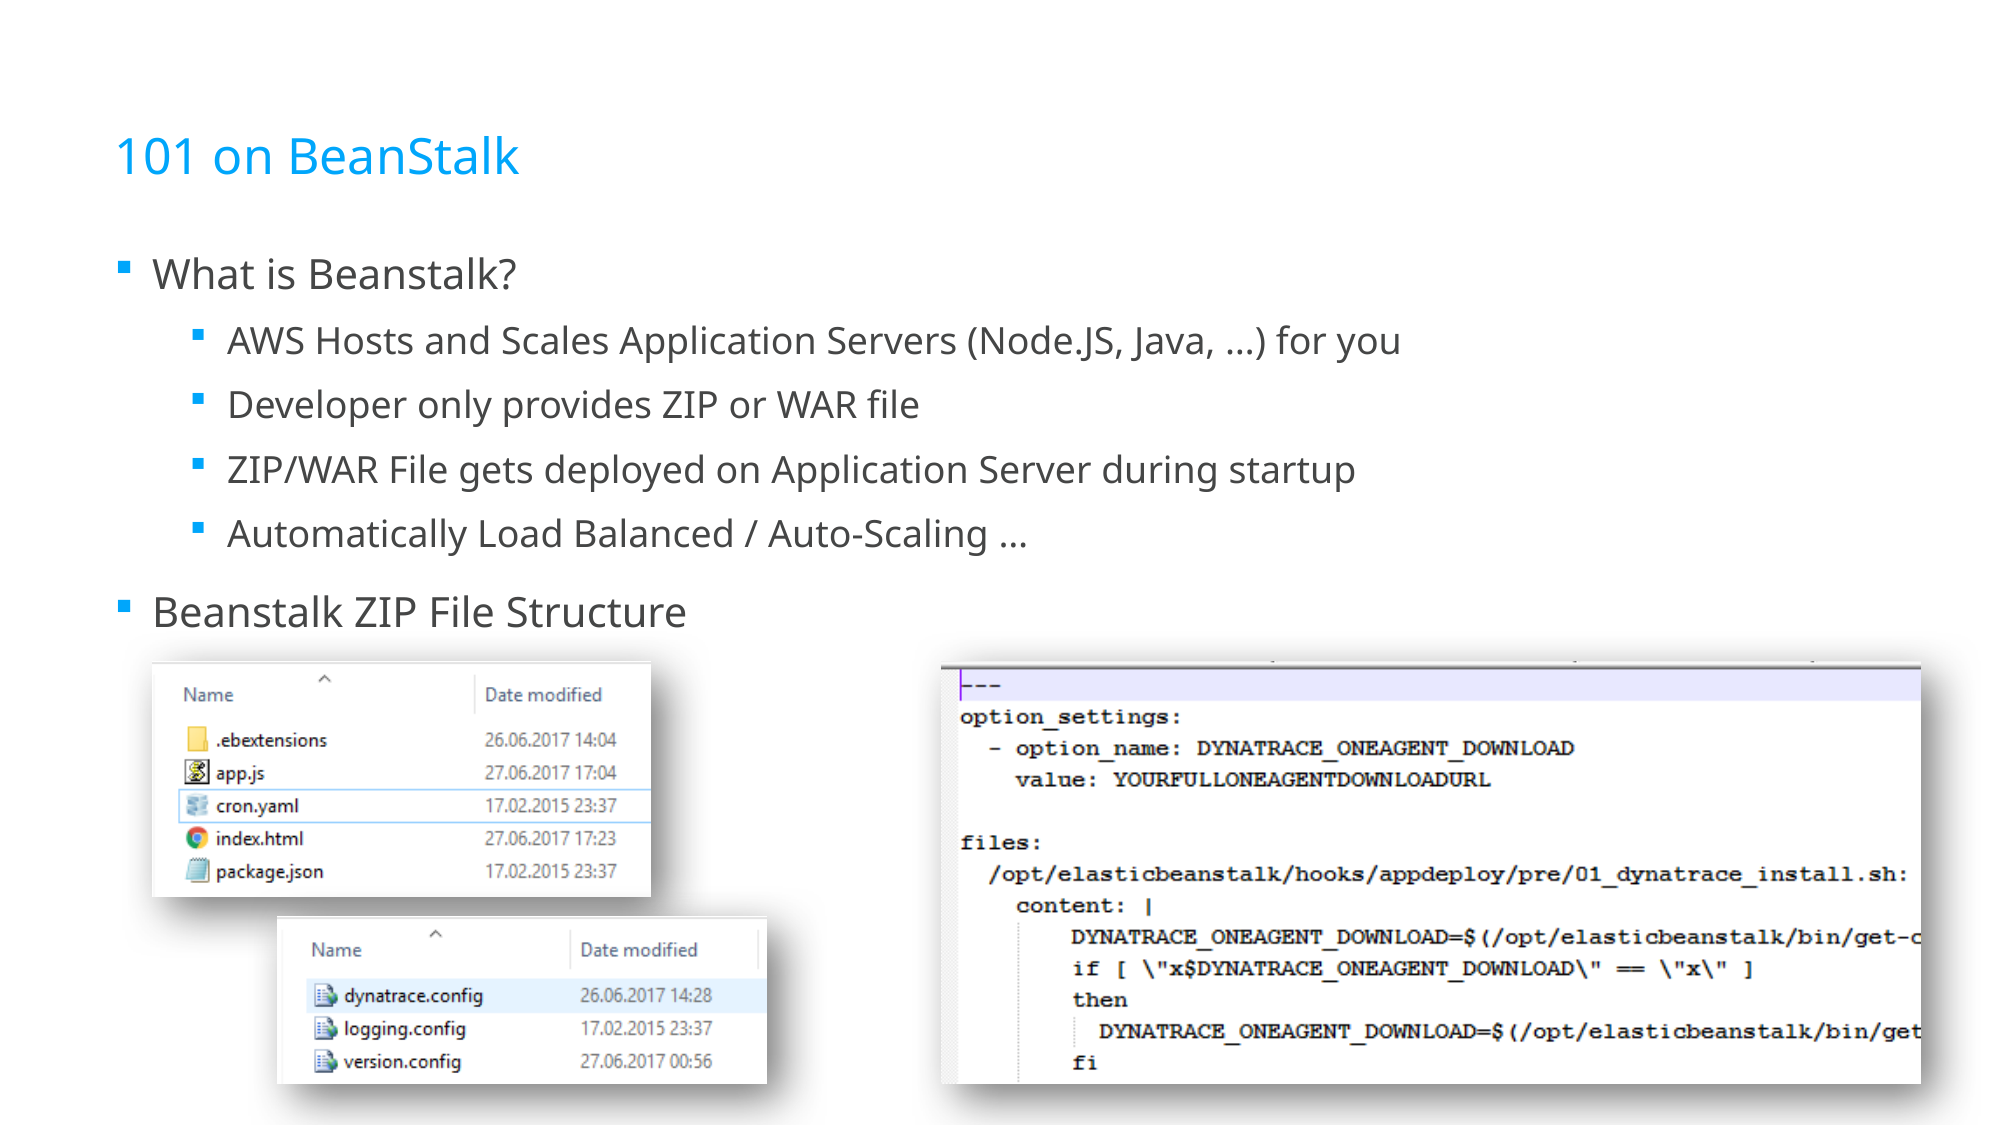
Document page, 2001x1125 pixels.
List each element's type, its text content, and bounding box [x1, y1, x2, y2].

title 101 on BeanStalk [114, 93, 1882, 204]
list What is Beanstalk? AWS Hosts and Scales Application Servers (Node.JS, Java, …) for you Developer only provides ZIP or WAR file ZIP/WAR File gets deployed on Application Server during startup Automatically Load Balanced / Auto-Scaling … Beanstalk ZIP File Structure [114, 237, 1882, 989]
picture [152, 661, 651, 898]
picture [277, 916, 767, 1084]
picture [941, 661, 1921, 1084]
